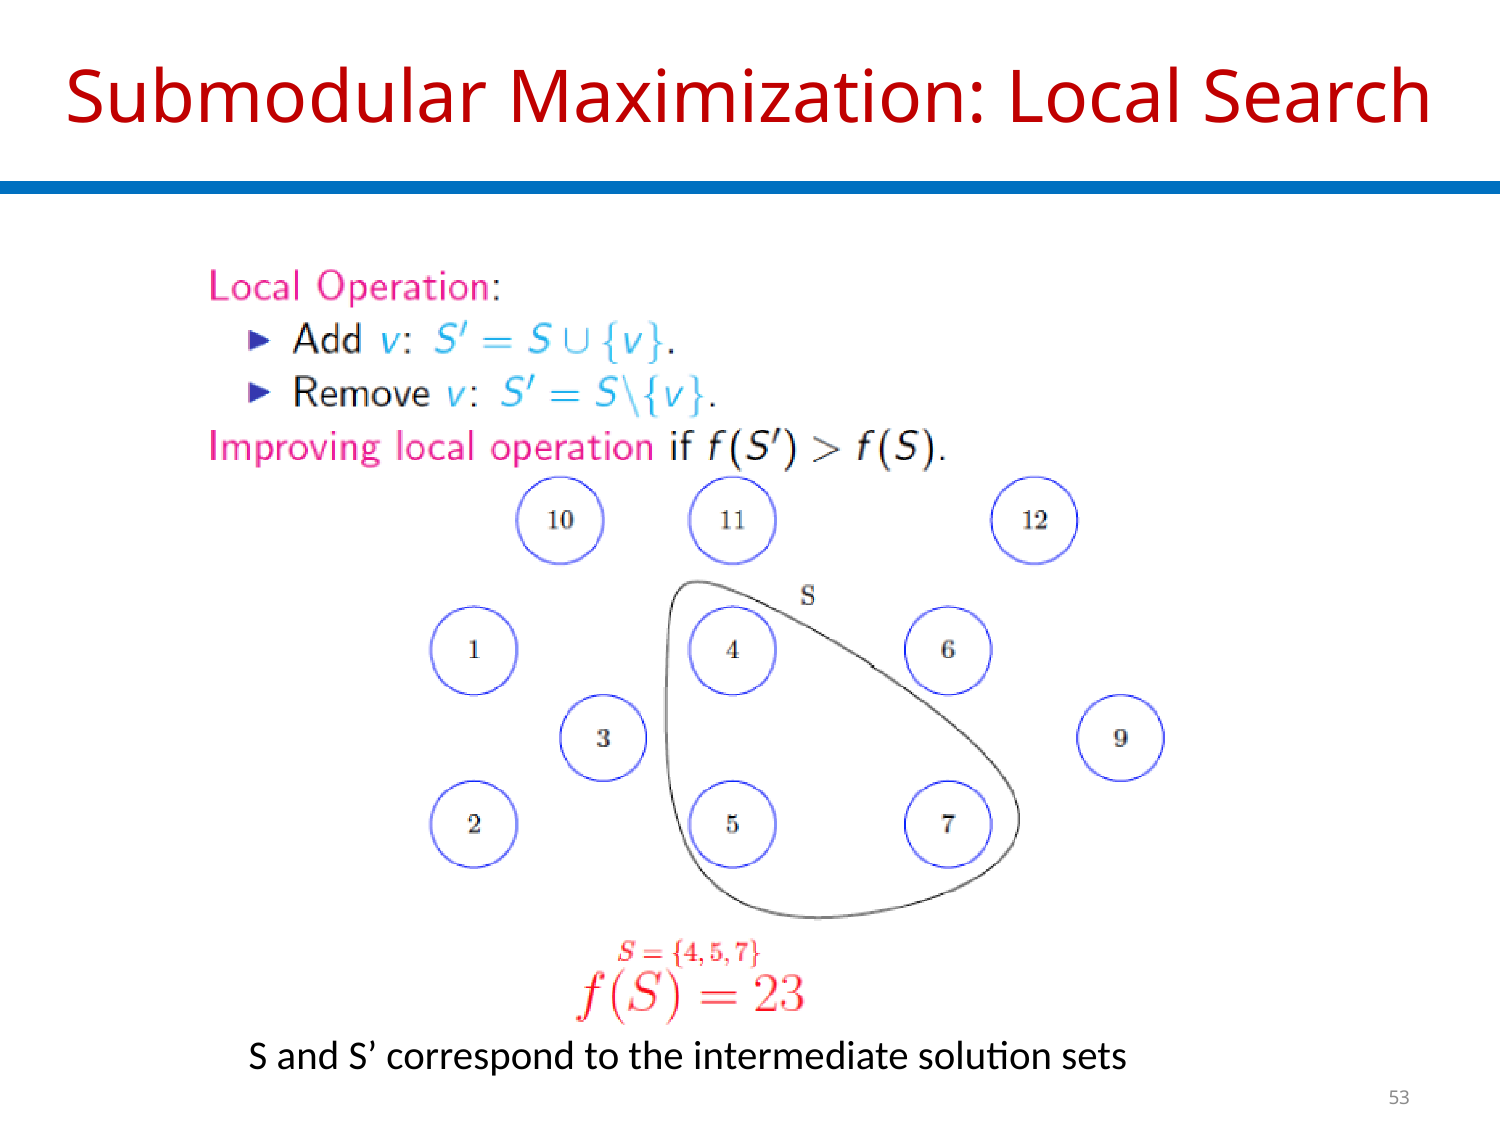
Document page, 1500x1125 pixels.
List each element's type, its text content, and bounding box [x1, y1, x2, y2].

slide_number 53 [1074, 1085, 1425, 1112]
title Submodular Maximization: Local Search [0, 0, 1500, 188]
picture [137, 262, 1376, 1094]
